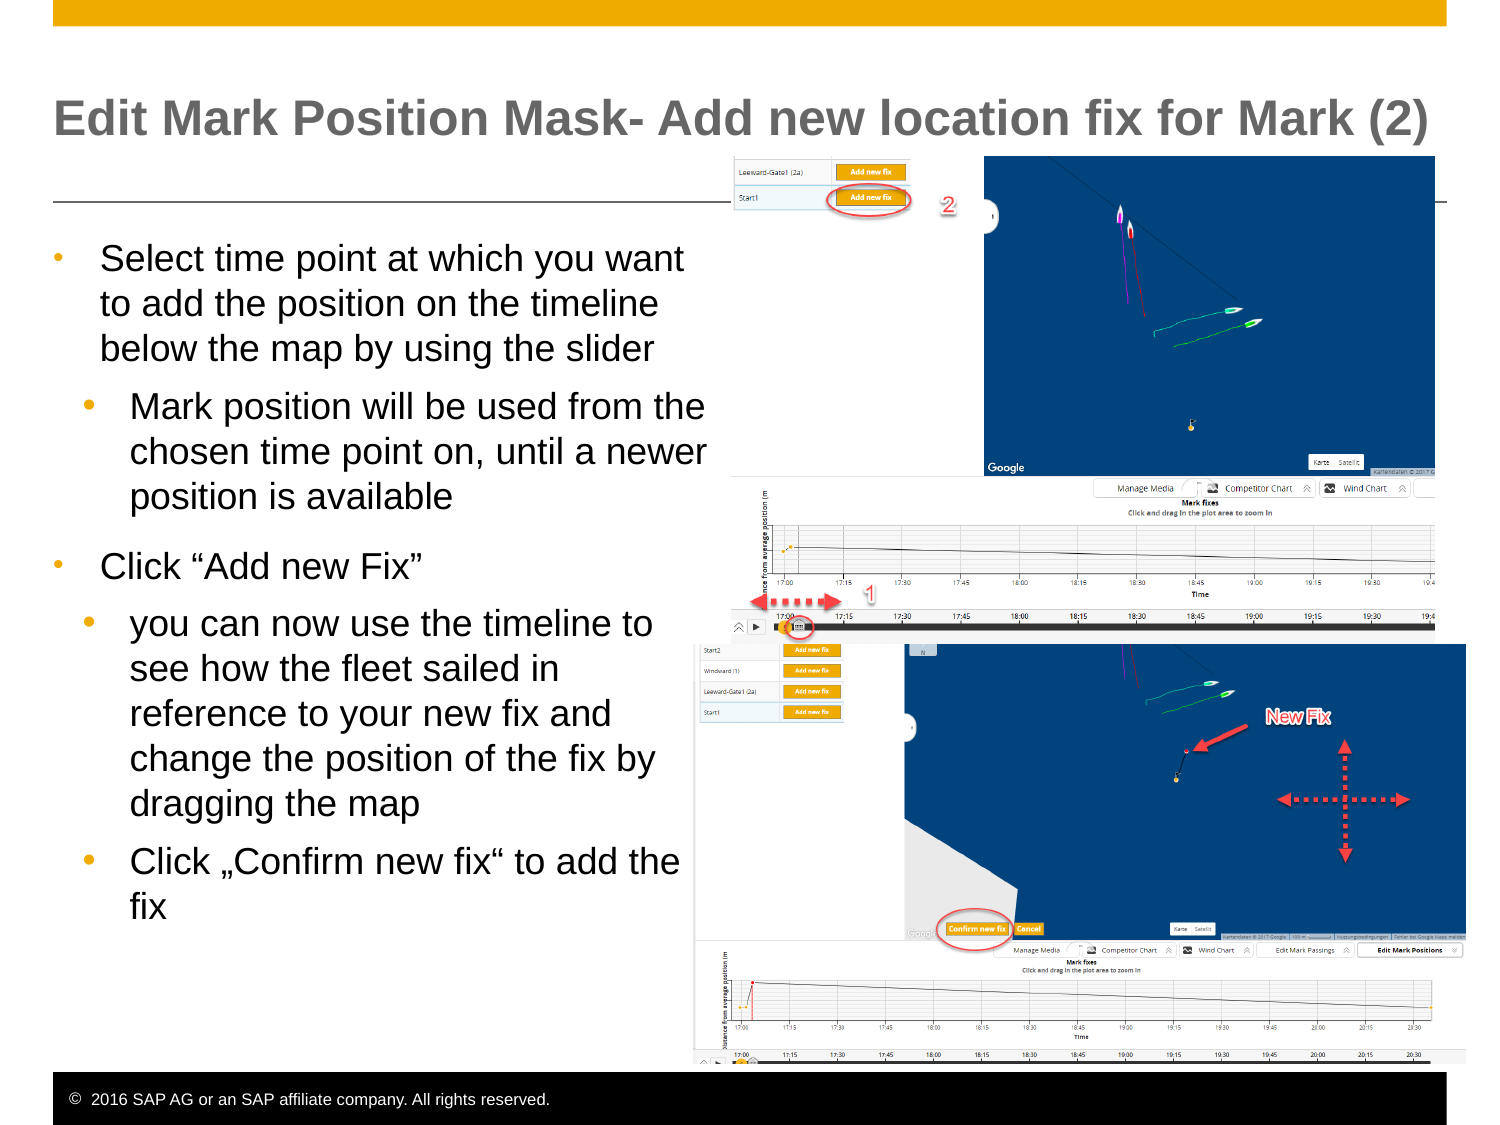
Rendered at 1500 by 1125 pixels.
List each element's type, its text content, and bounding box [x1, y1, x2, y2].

list Select time point at which you want to add the position on the timeline below the map by using the slider Mark position will be used from the chosen time point on, until a newer position is available Click “Add new Fix” you can now use the timeline to see how the fleet sailed in reference to your new fix and change the position of the fix by dragging the map Click „Confirm new fix“ to add the fix [53, 234, 718, 1037]
title Edit Mark Position Mask- Add new location fix for Mark (2) [53, 53, 1447, 178]
picture [693, 156, 1467, 1065]
